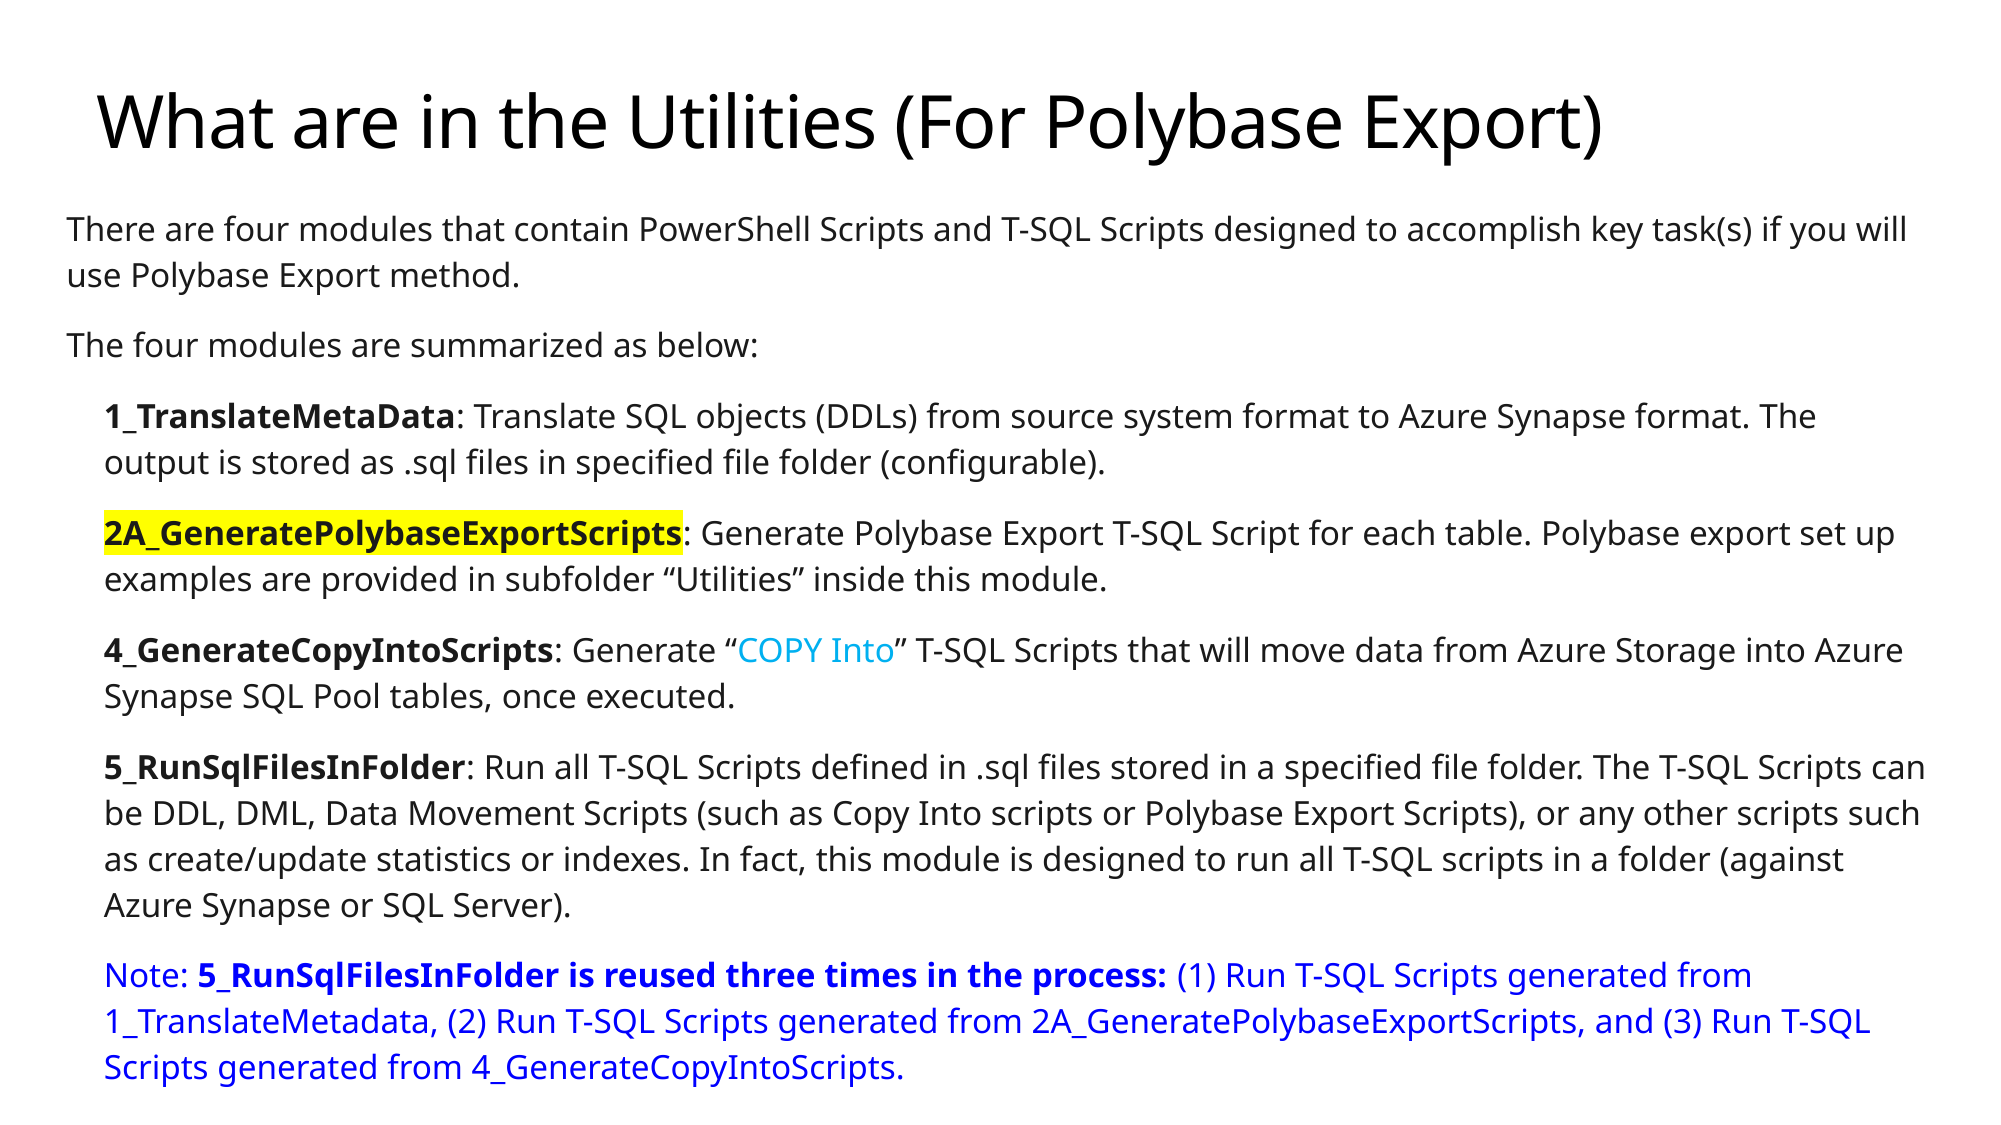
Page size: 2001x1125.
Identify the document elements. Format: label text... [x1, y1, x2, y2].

text_box There are four modules that contain PowerShell Scripts and T-SQL Scripts designed to accomplish key task(s) if you will use Polybase Export method. The four modules are summarized as below: 1_TranslateMetaData: Translate SQL objects (DDLs) from source system format to Azure Synapse format. The output is stored as .sql files in specified file folder (configurable). 2A_GeneratePolybaseExportScripts: Generate Polybase Export T-SQL Script for each table. Polybase export set up examples are provided in subfolder “Utilities” inside this module. 4_GenerateCopyIntoScripts: Generate “COPY Into” T-SQL Scripts that will move data from Azure Storage into Azure Synapse SQL Pool tables, once executed. 5_RunSqlFilesInFolder: Run all T-SQL Scripts defined in .sql files stored in a specified file folder. The T-SQL Scripts can be DDL, DML, Data Movement Scripts (such as Copy Into scripts or Polybase Export Scripts), or any other scripts such as create/update statistics or indexes. In fact, this module is designed to run all T-SQL scripts in a folder (against Azure Synapse or SQL Server). Note: 5_RunSqlFilesInFolder is reused three times in the process: (1) Run T-SQL Scripts generated from 1_TranslateMetadata, (2) Run T-SQL Scripts generated from 2A_GeneratePolybaseExportScripts, and (3) Run T-SQL Scripts generated from 4_GenerateCopyIntoScripts. [66, 201, 1934, 1087]
title What are in the Utilities (For Polybase Export) [96, 75, 1904, 201]
